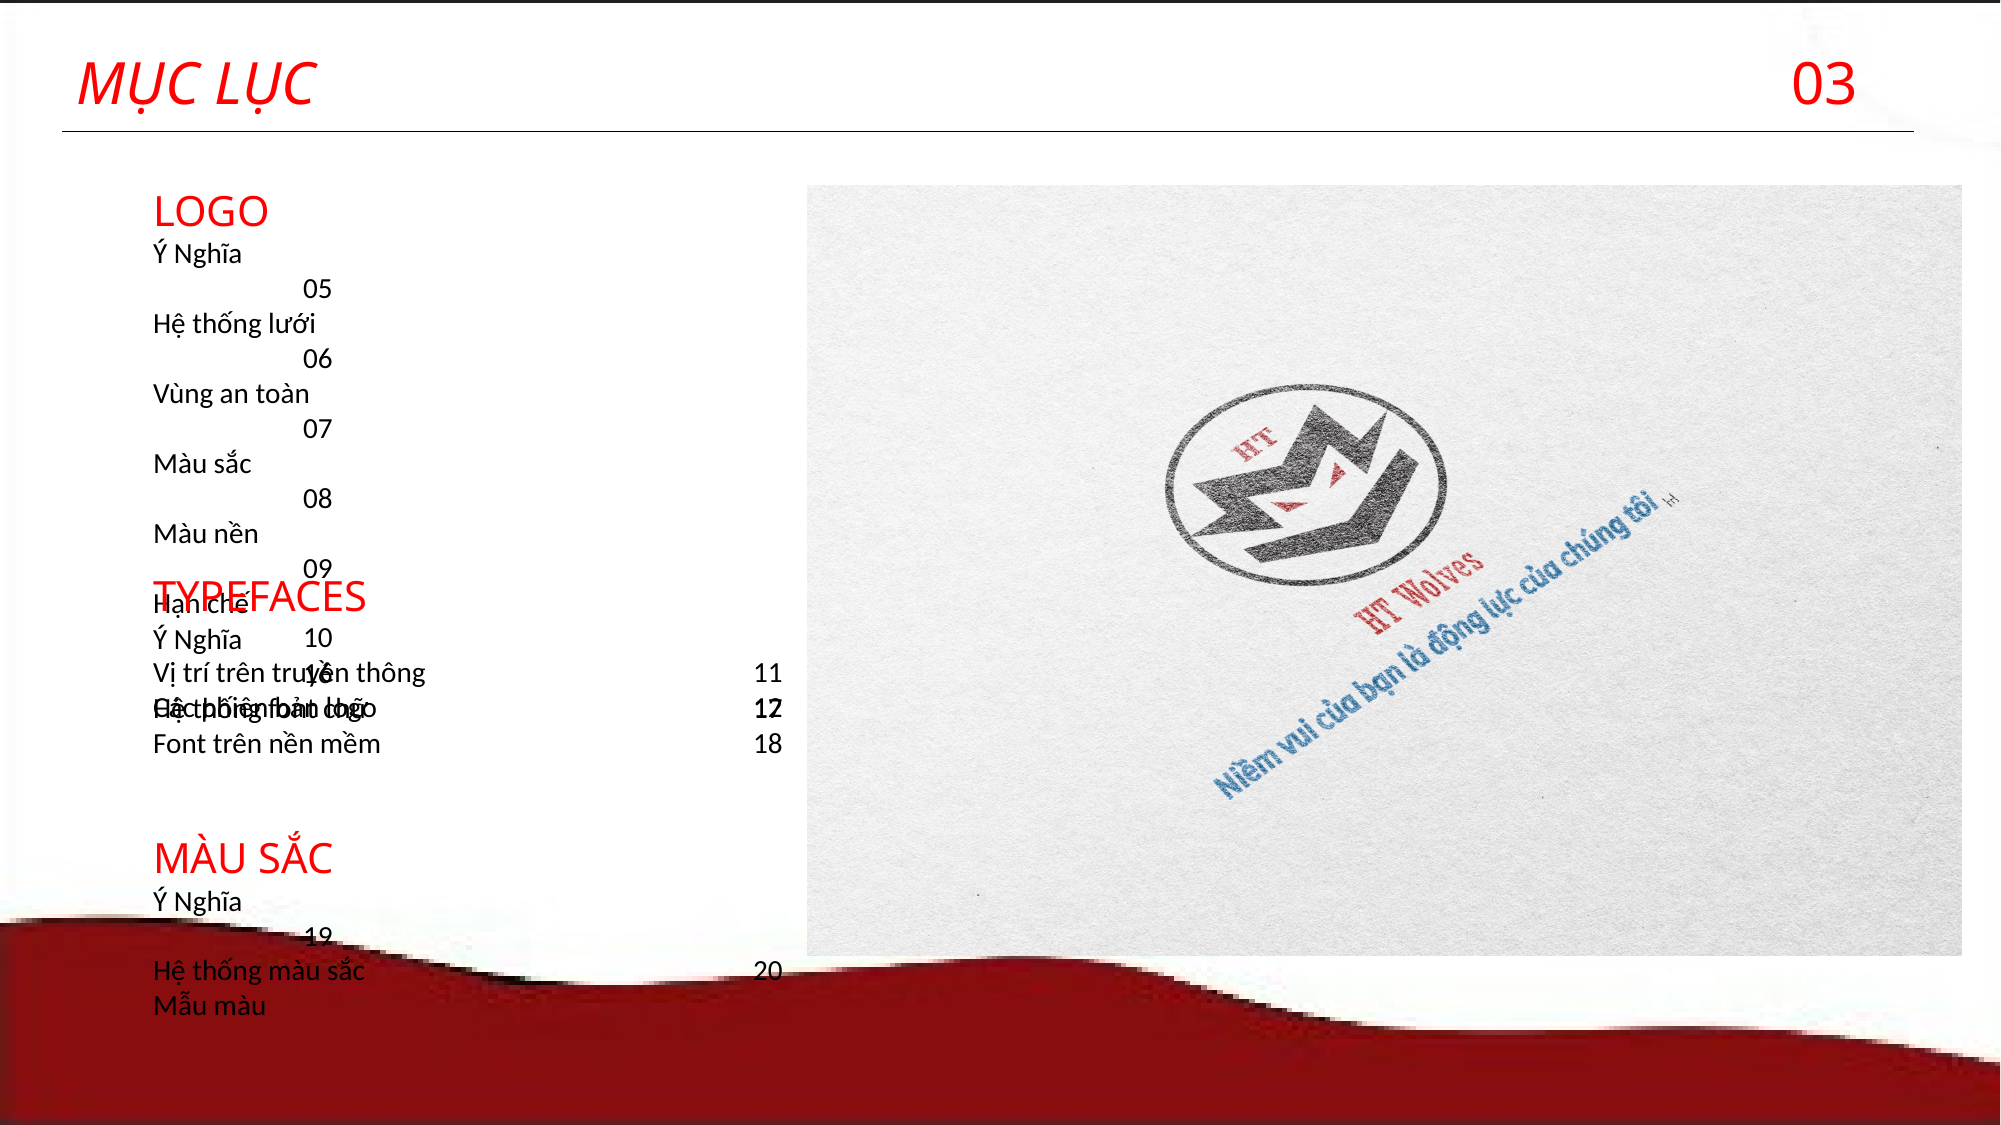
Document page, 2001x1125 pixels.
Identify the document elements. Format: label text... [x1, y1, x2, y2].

picture [0, 0, 2001, 1125]
text_box MÀU SẮC Ý Nghĩa 19 Hệ thống màu sắc 20 Mẫu màu [138, 824, 864, 1074]
text_box MỤC LỤC [62, 38, 520, 124]
text_box TYPEFACES Ý Nghĩa 16 Hệ thống font chữ 17 Font trên nền mềm 18 [138, 562, 806, 824]
text_box LOGO Ý Nghĩa 05 Hệ thống lưới 06 Vùng an toàn 07 Màu sắc 08 Màu nền 09 Hạn chế 10 Vị trí trên truyền thông 11 Các phiên bản logo 12 [138, 176, 902, 562]
text_box 03 [1776, 38, 1896, 124]
